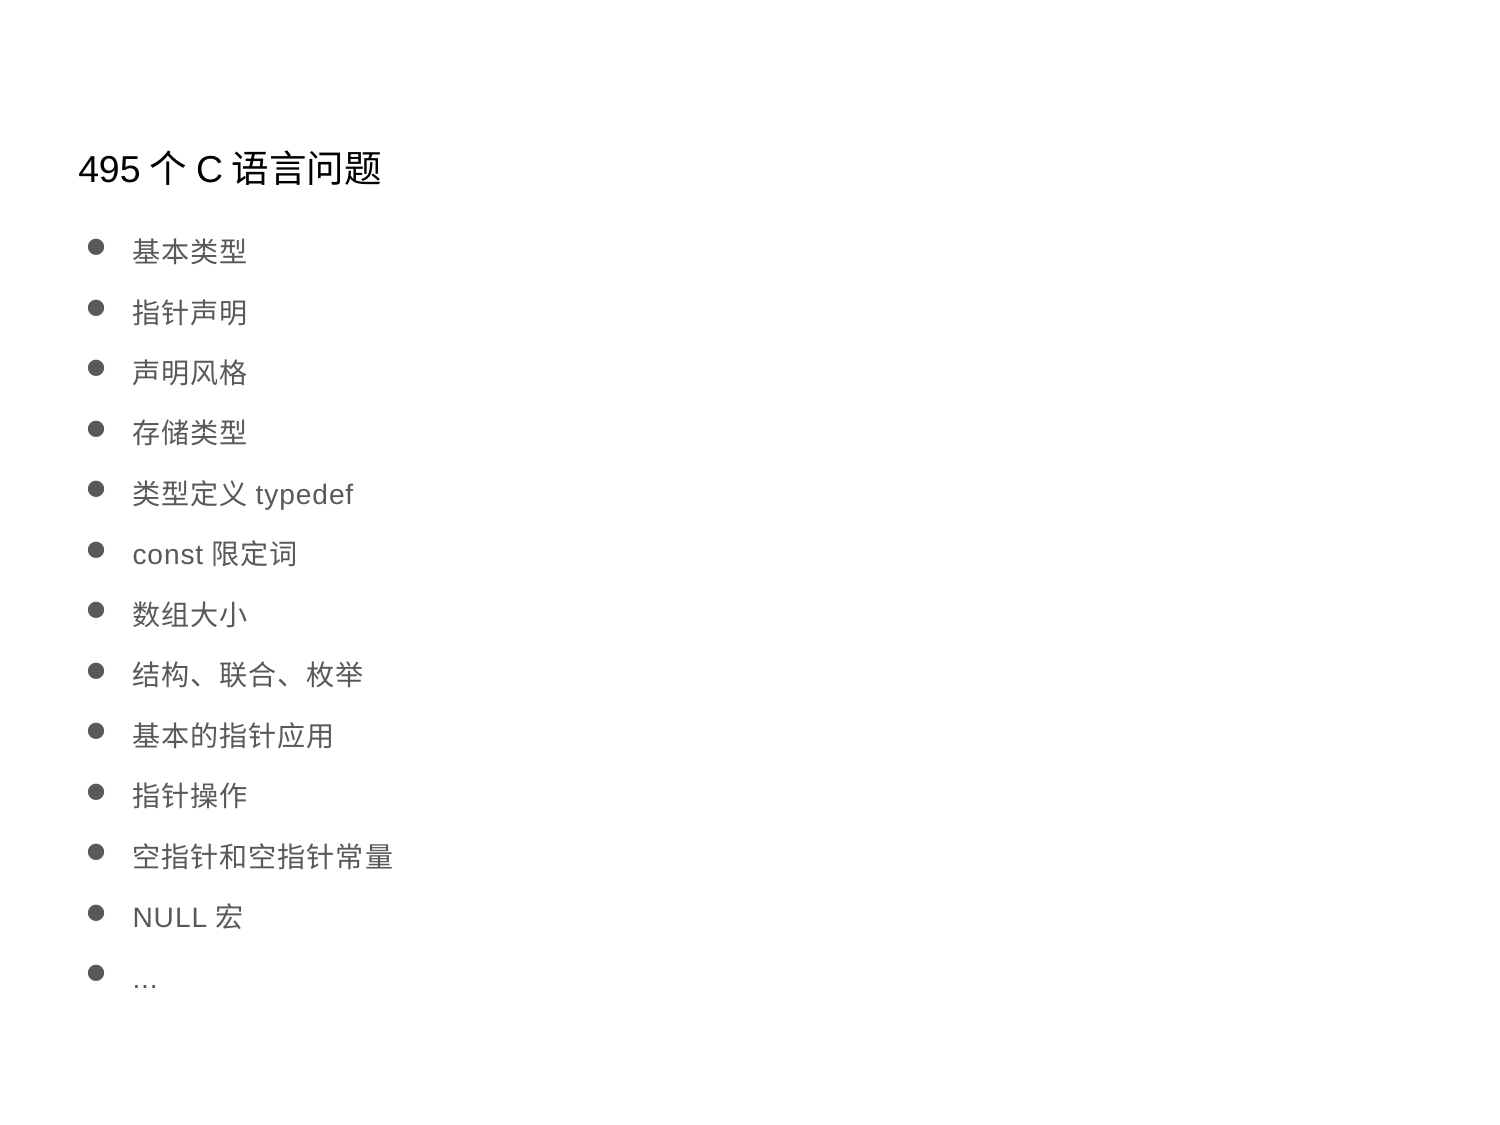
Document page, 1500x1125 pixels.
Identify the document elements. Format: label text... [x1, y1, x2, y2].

text_box 基本类型 指针声明 声明风格 存储类型 类型定义typedef const限定词 数组大小 结构、联合、枚举 基本的指针应用 指针操作 空指针和空指针常量 NULL宏 ... [76, 219, 1428, 1059]
text_box 495个C语言问题 [63, 137, 397, 197]
